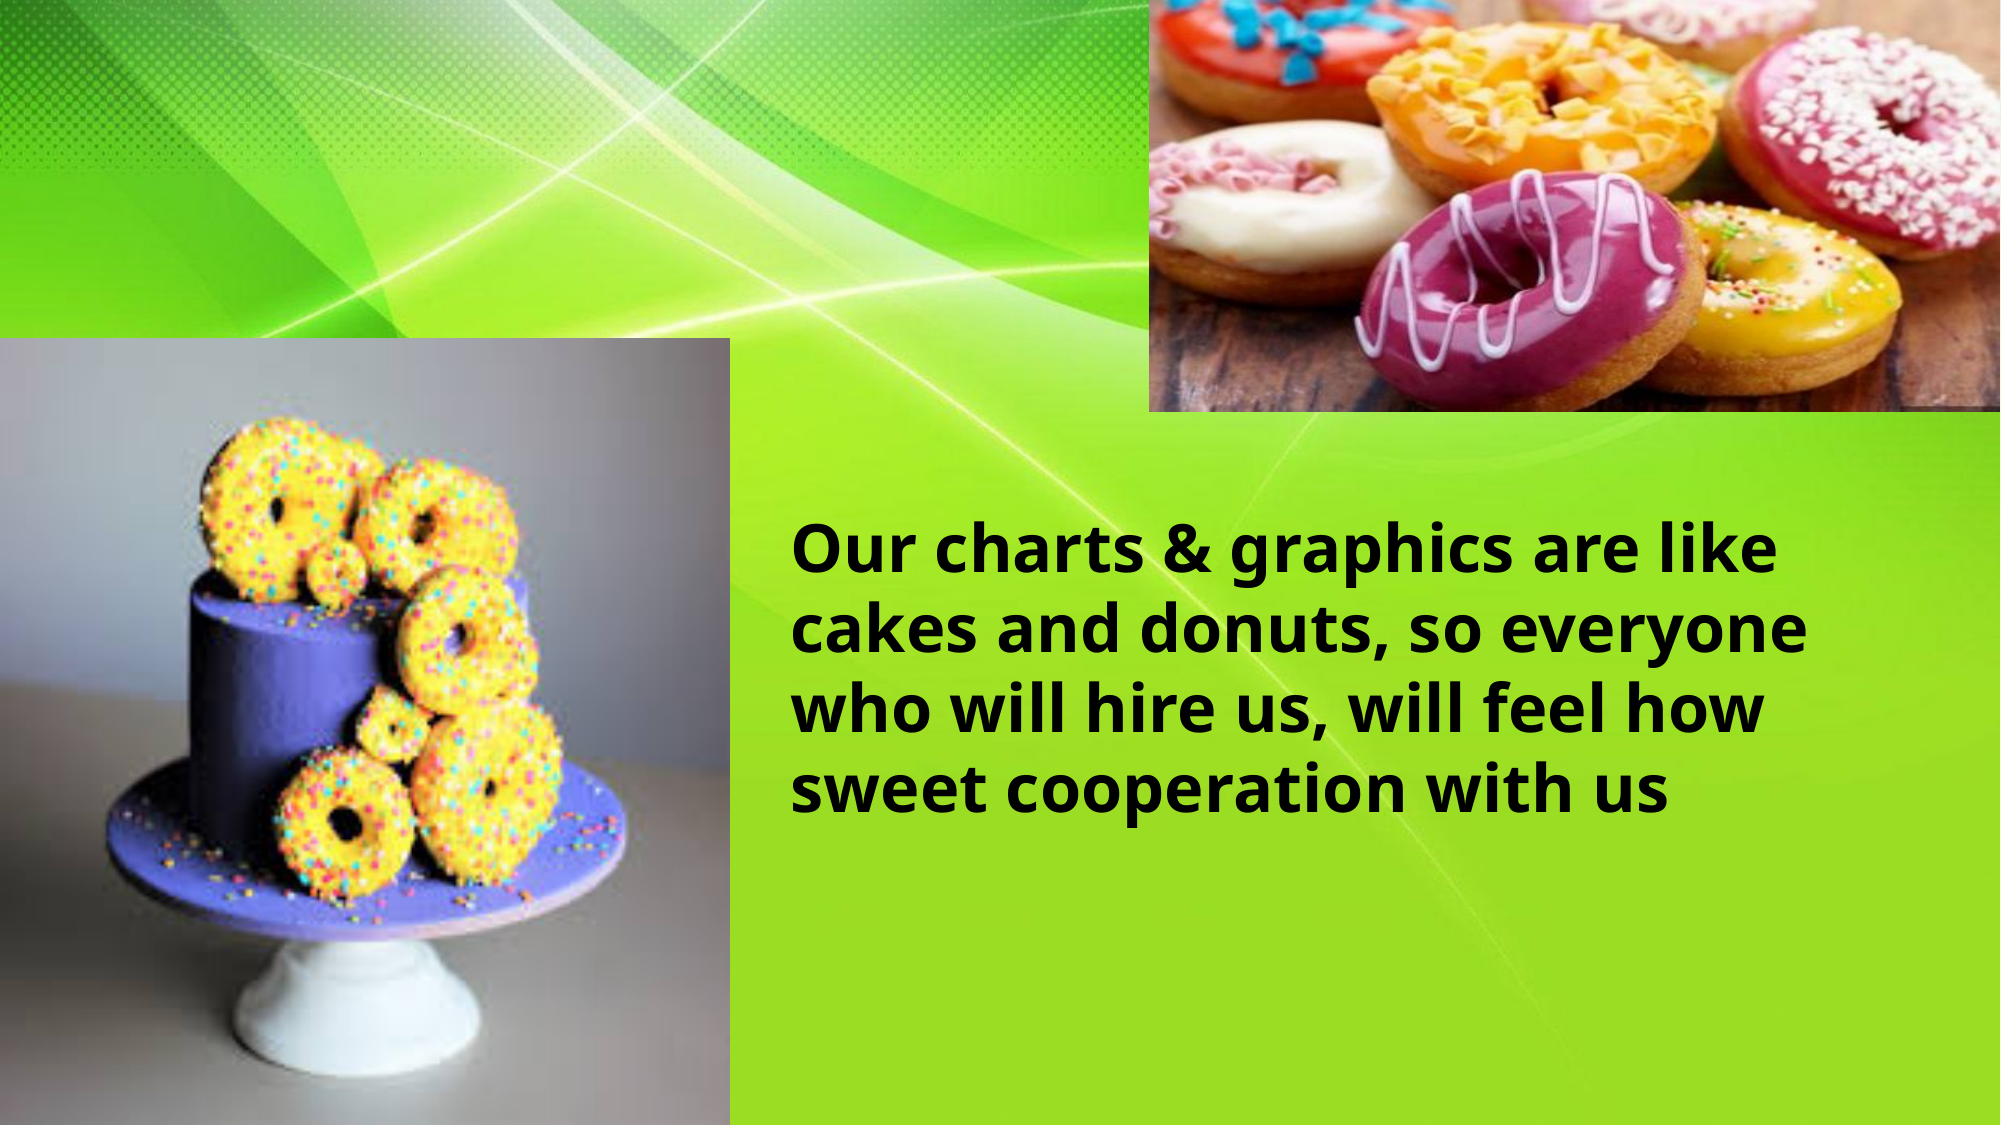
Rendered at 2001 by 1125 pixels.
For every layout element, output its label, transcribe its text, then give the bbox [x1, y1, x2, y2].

text_box Our charts & graphics are like cakes and donuts, so everyone who will hire us, will feel how sweet cooperation with us [775, 498, 1933, 833]
picture [0, 0, 2001, 1125]
